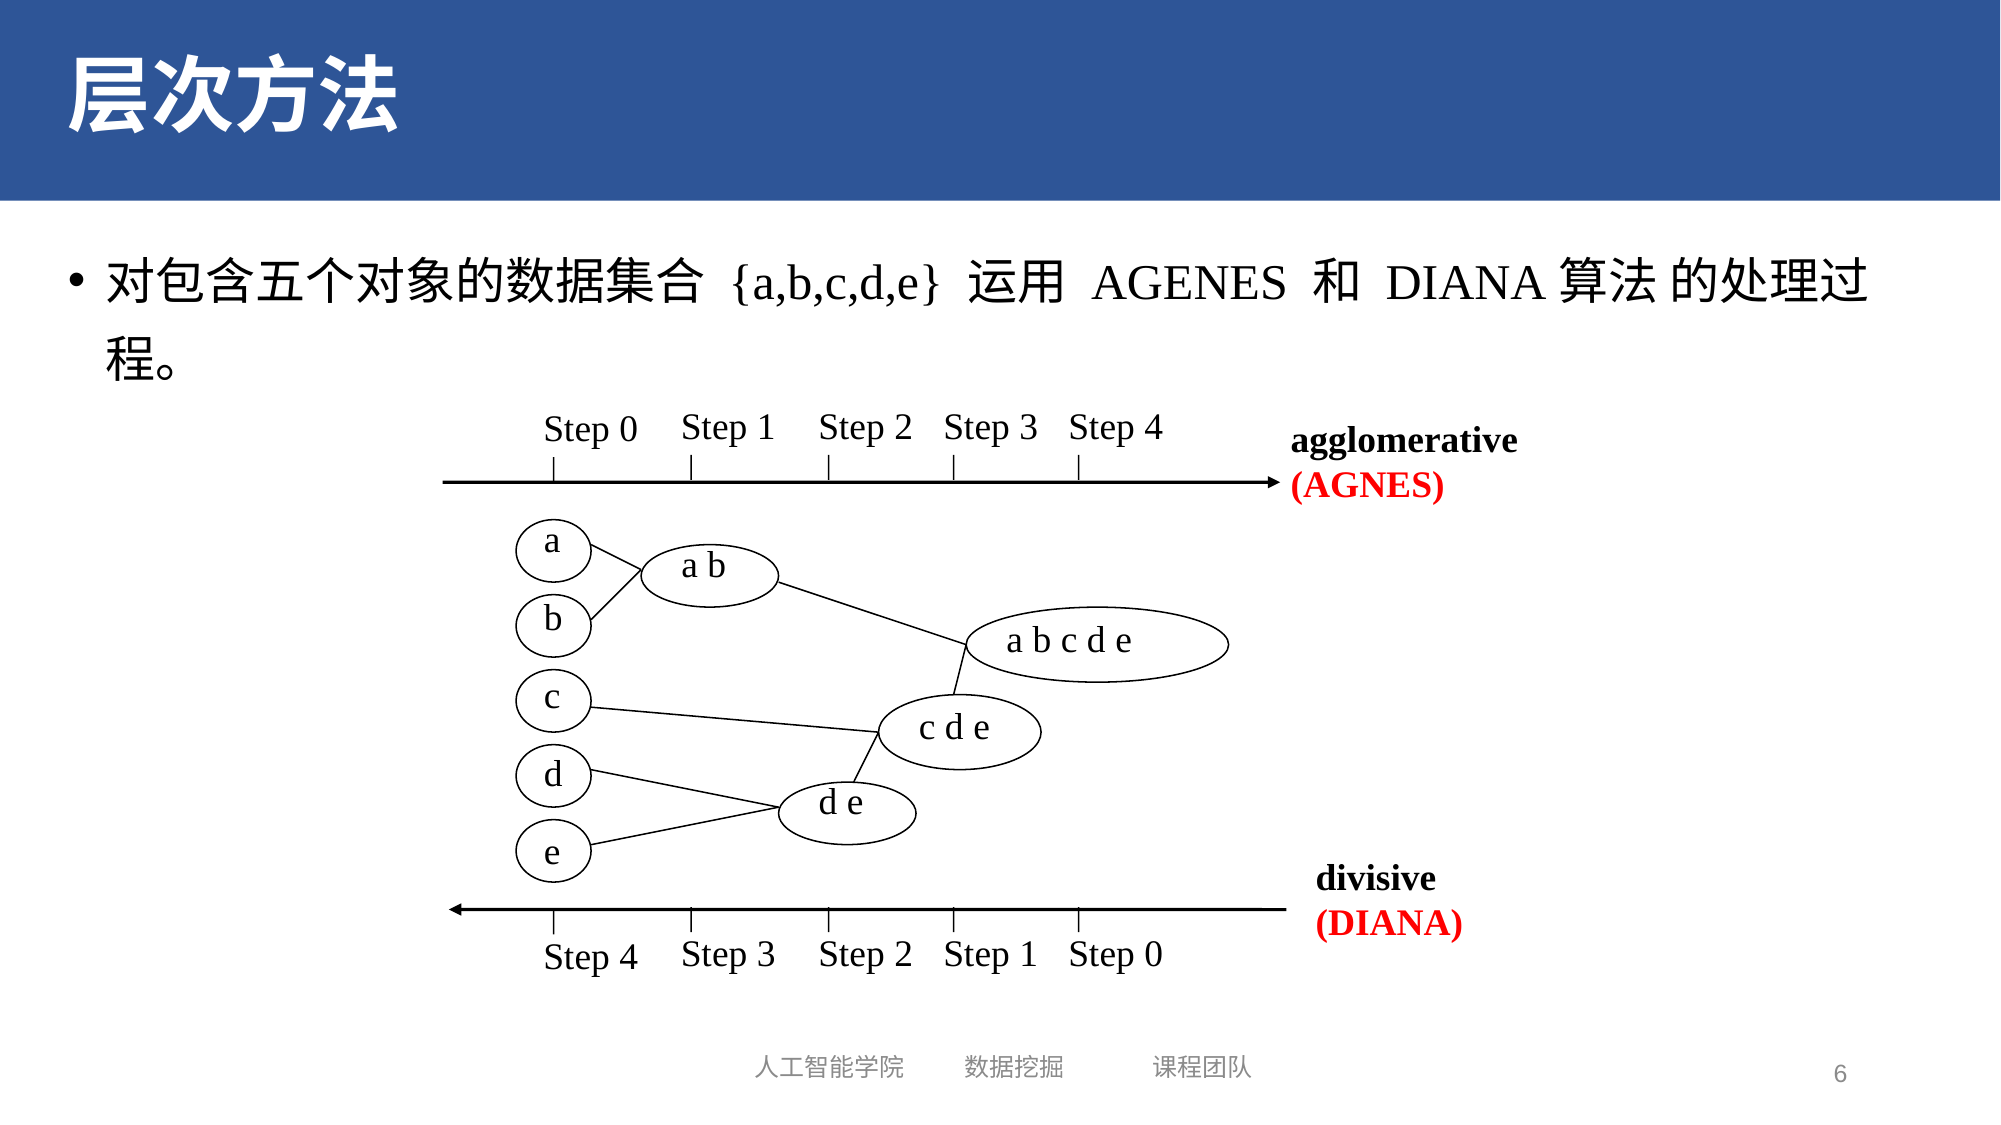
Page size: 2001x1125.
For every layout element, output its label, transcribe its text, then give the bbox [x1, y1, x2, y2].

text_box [442, 394, 1535, 985]
list 对包含五个对象的数据集合 {a,b,c,d,e} 运用 AGENES 和 DIANA算法 的处理过程。 [52, 223, 1923, 1010]
text_box 人工智能学院 数据挖掘 课程团队 [666, 1036, 1342, 1097]
title 层次方法 [52, 23, 1753, 174]
slide_number 6 [1412, 1042, 1863, 1103]
